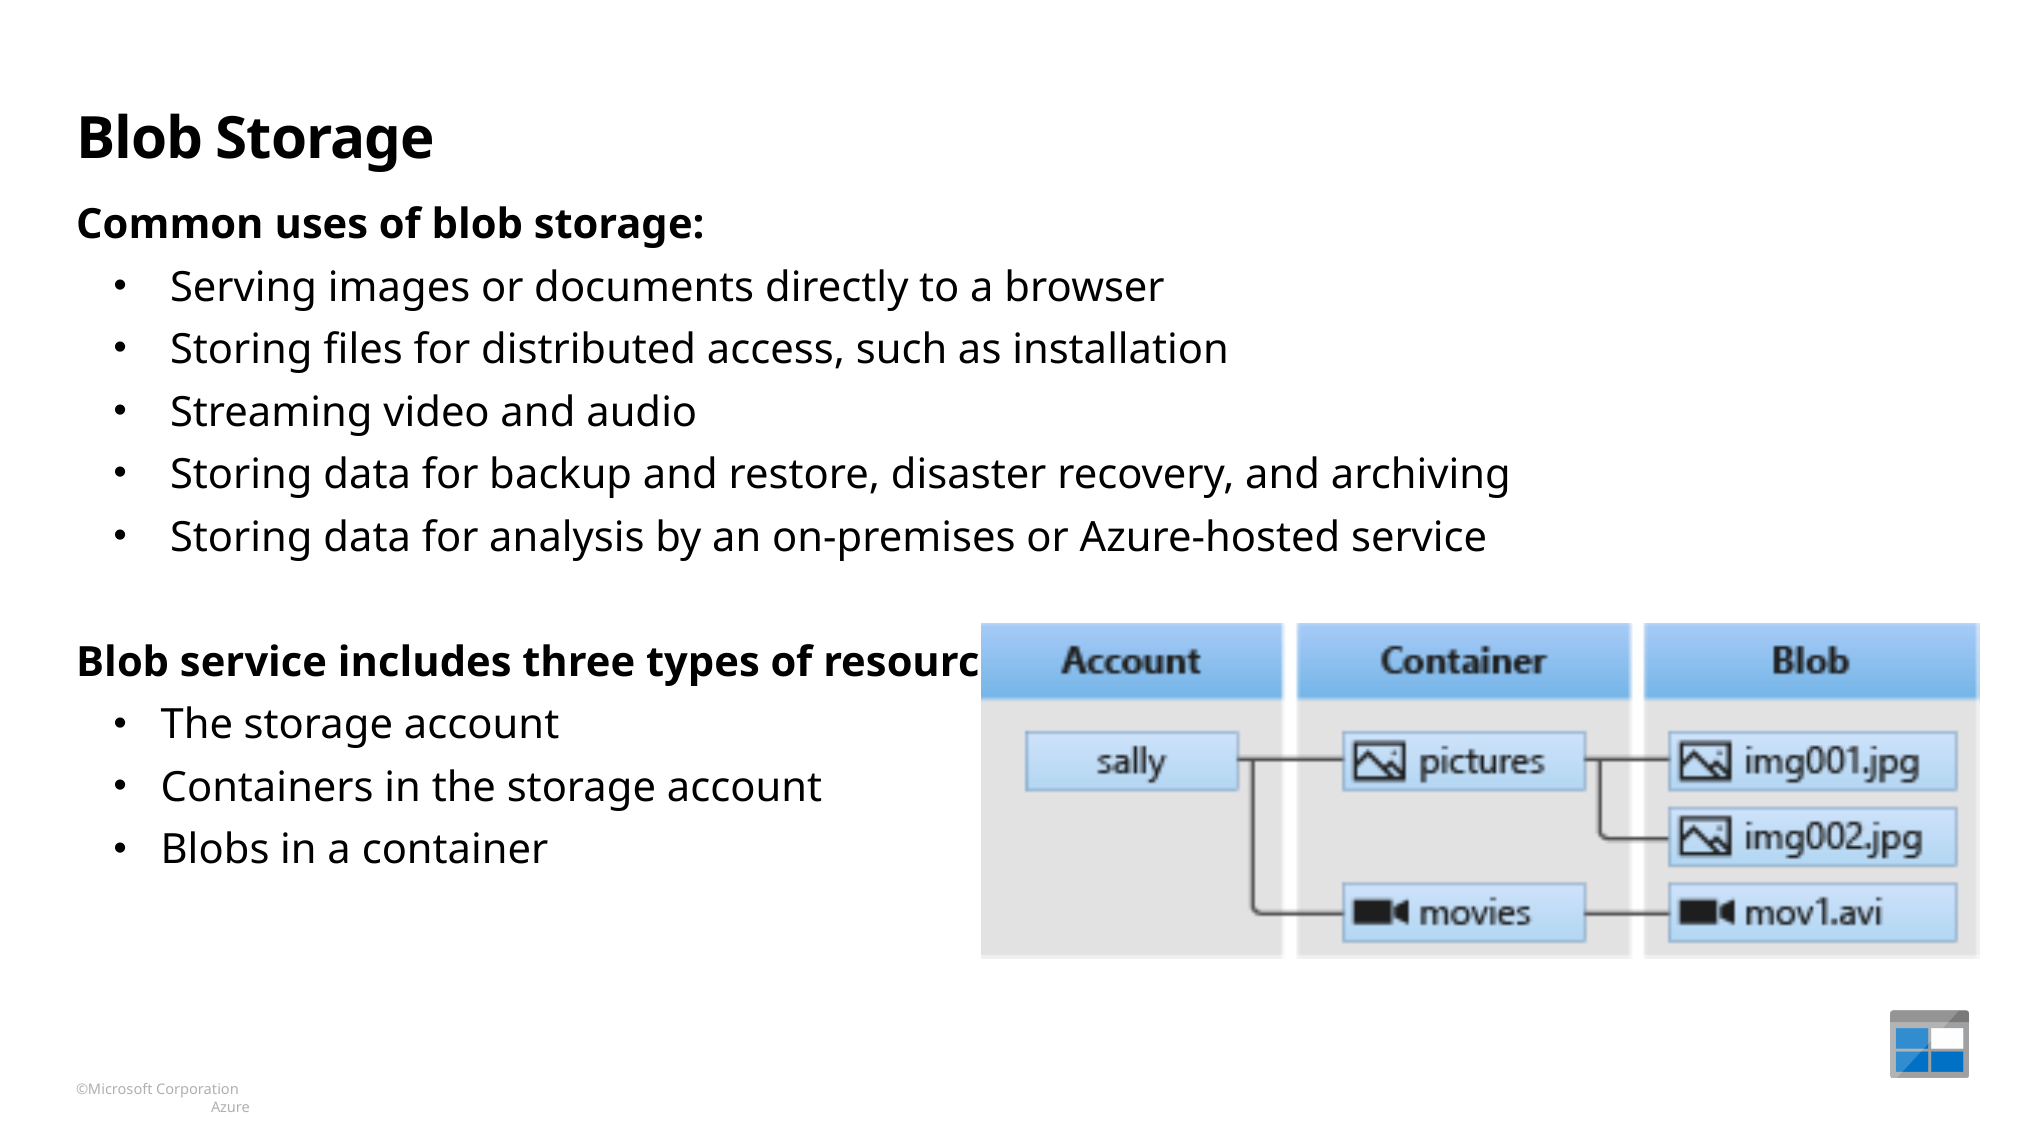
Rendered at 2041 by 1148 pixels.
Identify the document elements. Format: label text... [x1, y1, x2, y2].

list Common uses of blob storage: Serving images or documents directly to a browser Storing files for distributed access, such as installation Streaming video and audio Storing data for backup and restore, disaster recovery, and archiving Storing data for analysis by an on-premises or Azure-hosted service Blob service includes three types of resources: The storage account Containers in the storage account Blobs in a container [76, 196, 1647, 1093]
title Blob Storage [76, 103, 1969, 172]
picture [980, 623, 1980, 959]
picture [1889, 1004, 1969, 1083]
